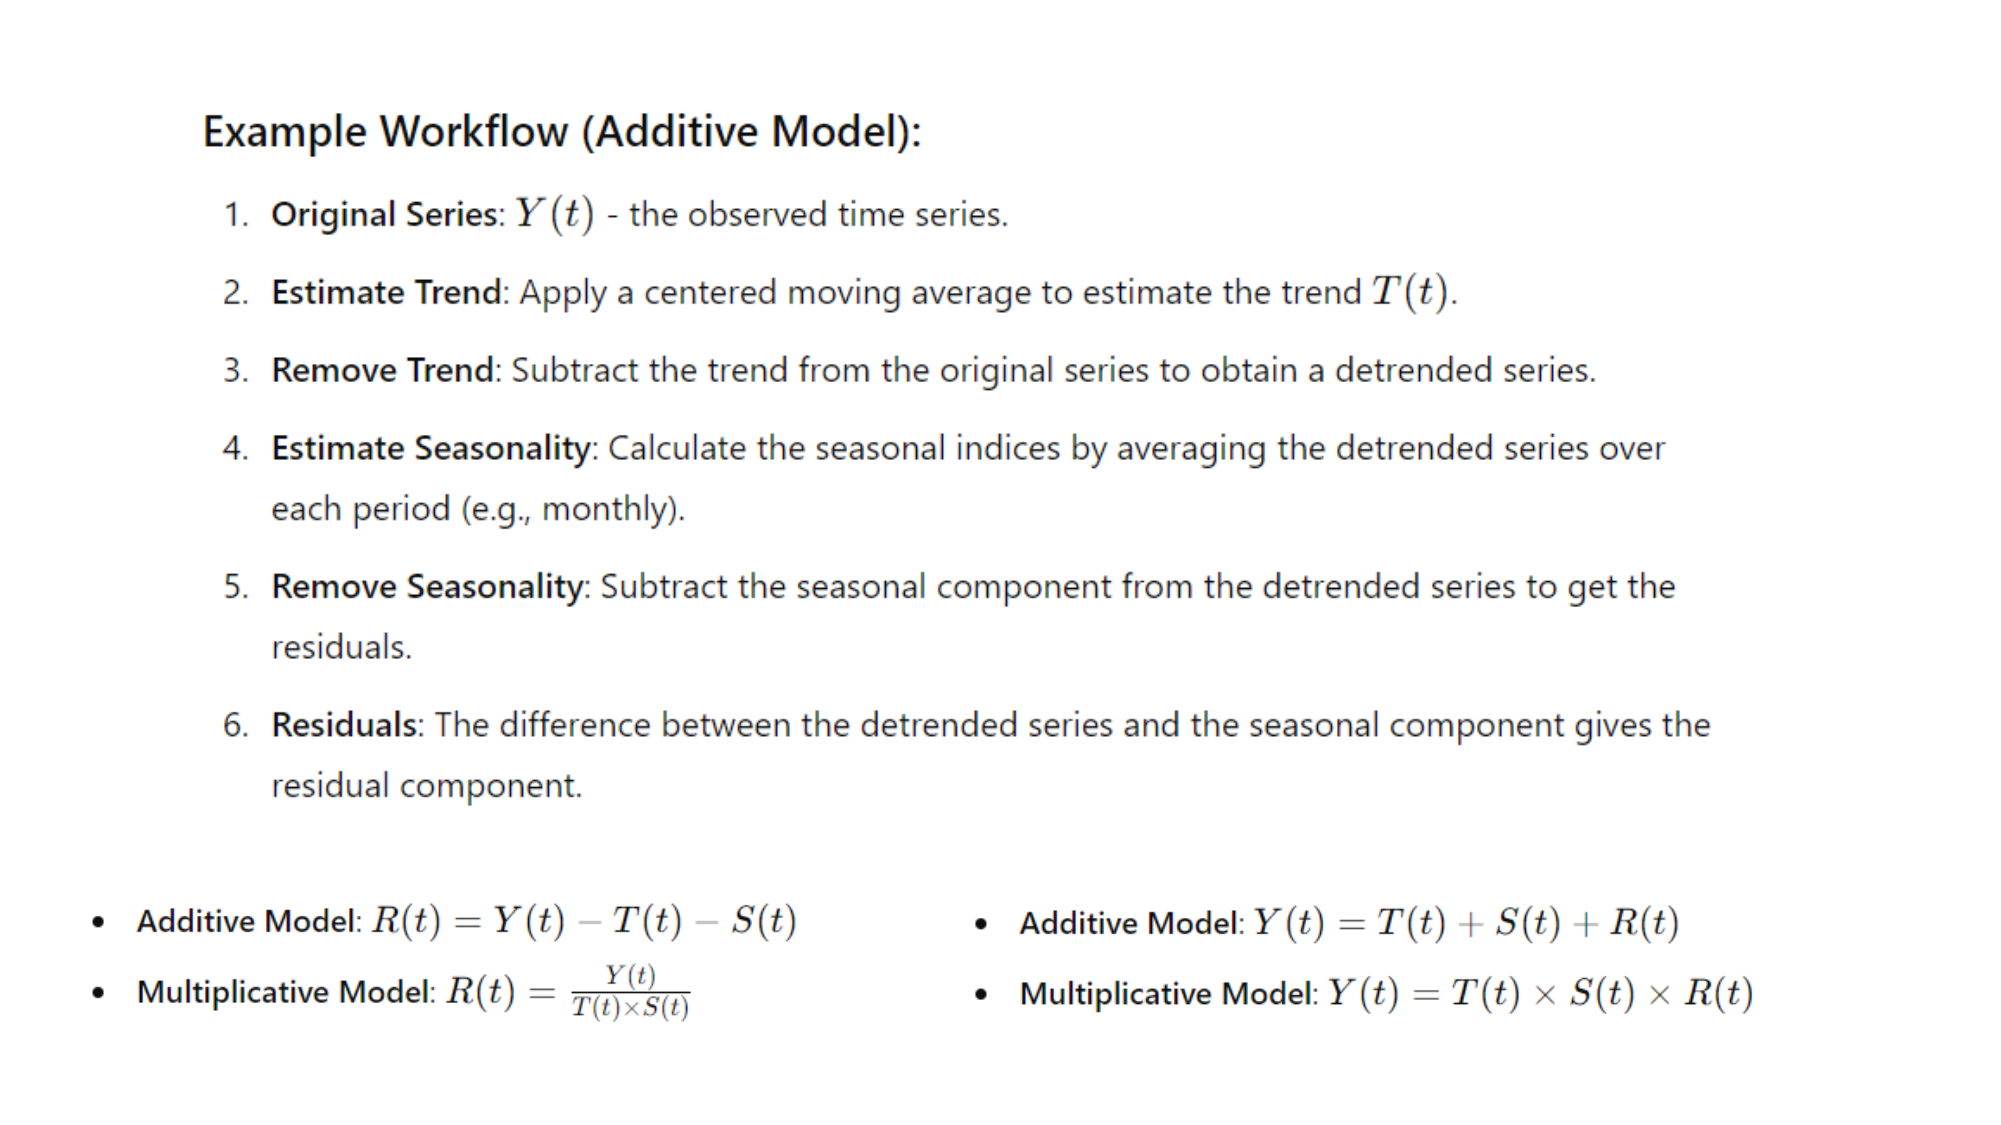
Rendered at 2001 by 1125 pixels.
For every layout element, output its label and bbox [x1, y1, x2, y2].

picture [946, 880, 1838, 1051]
picture [108, 74, 1776, 852]
picture [24, 874, 849, 1037]
